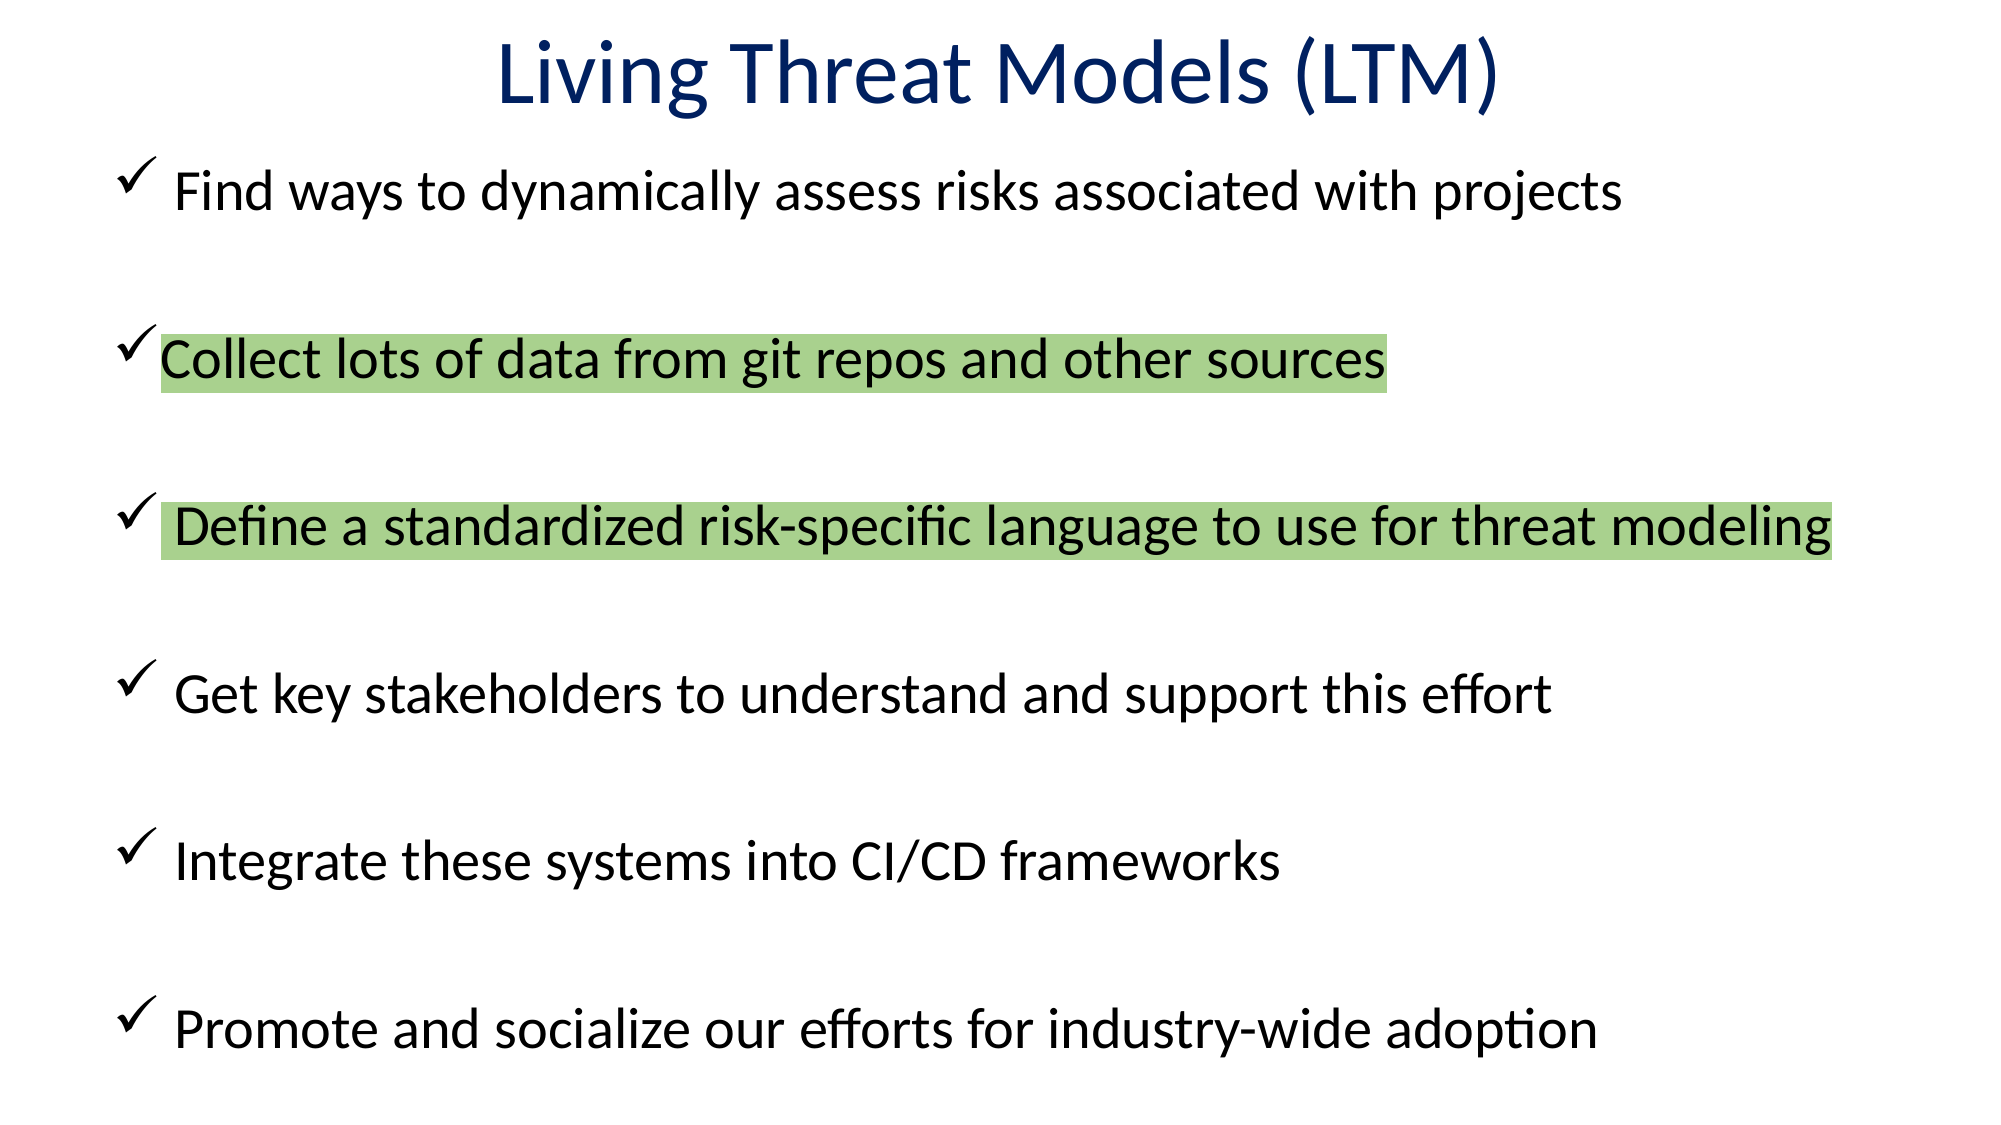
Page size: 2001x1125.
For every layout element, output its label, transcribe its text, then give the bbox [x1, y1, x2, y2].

list Find ways to dynamically assess risks associated with projects Collect lots of data from git repos and other sources Define a standardized risk-specific language to use for threat modeling Get key stakeholders to understand and support this effort Integrate these systems into CI/CD frameworks Promote and socialize our efforts for industry-wide adoption [97, 152, 1935, 1125]
title Living Threat Models (LTM) [33, 2, 1967, 145]
